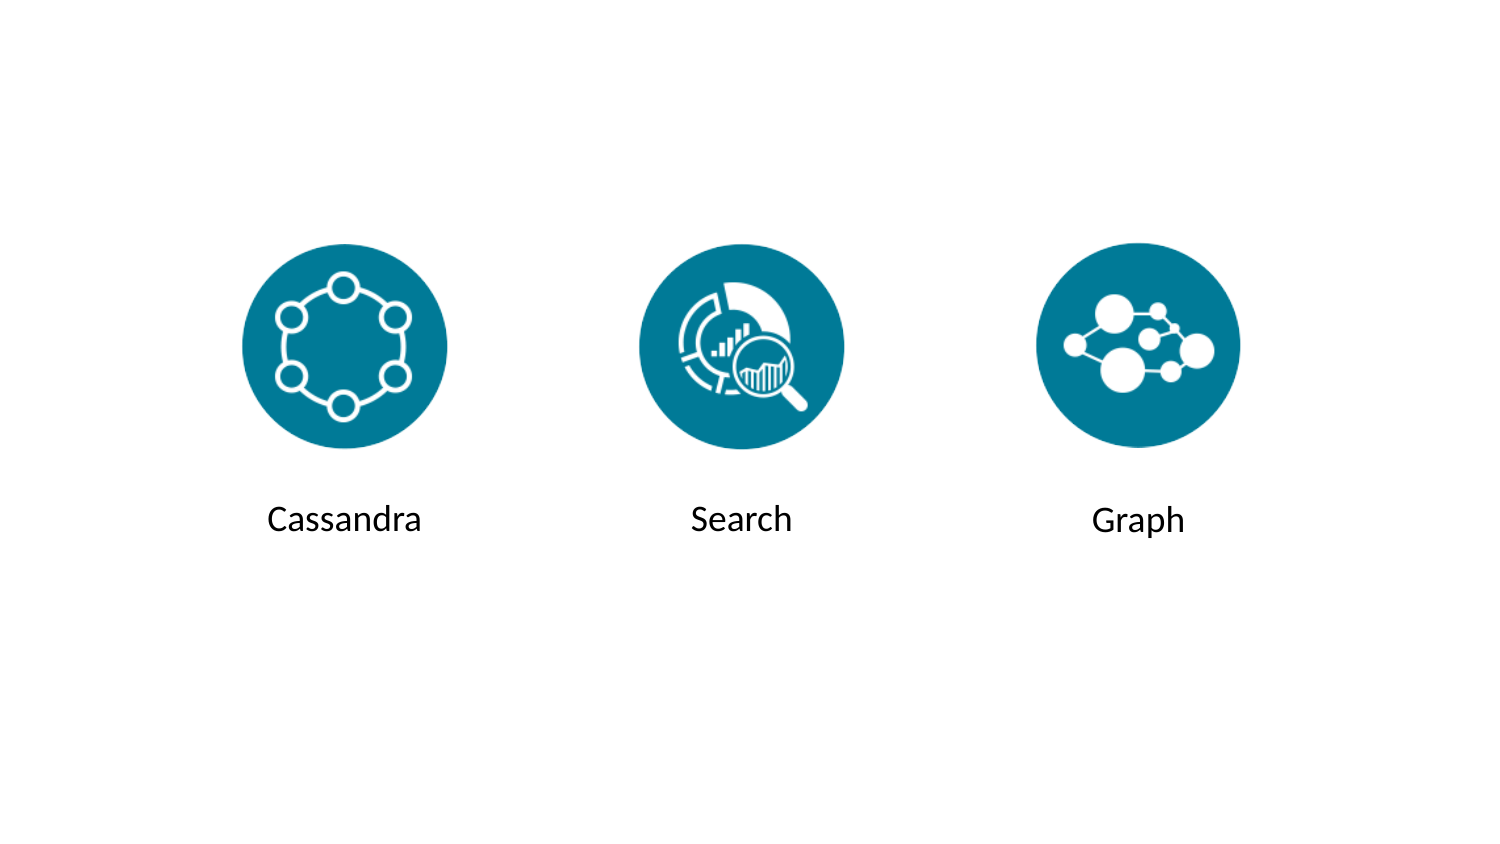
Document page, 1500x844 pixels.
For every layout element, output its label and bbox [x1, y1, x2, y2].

text_box [241, 244, 449, 547]
text_box [638, 243, 846, 548]
text_box [1035, 242, 1243, 549]
